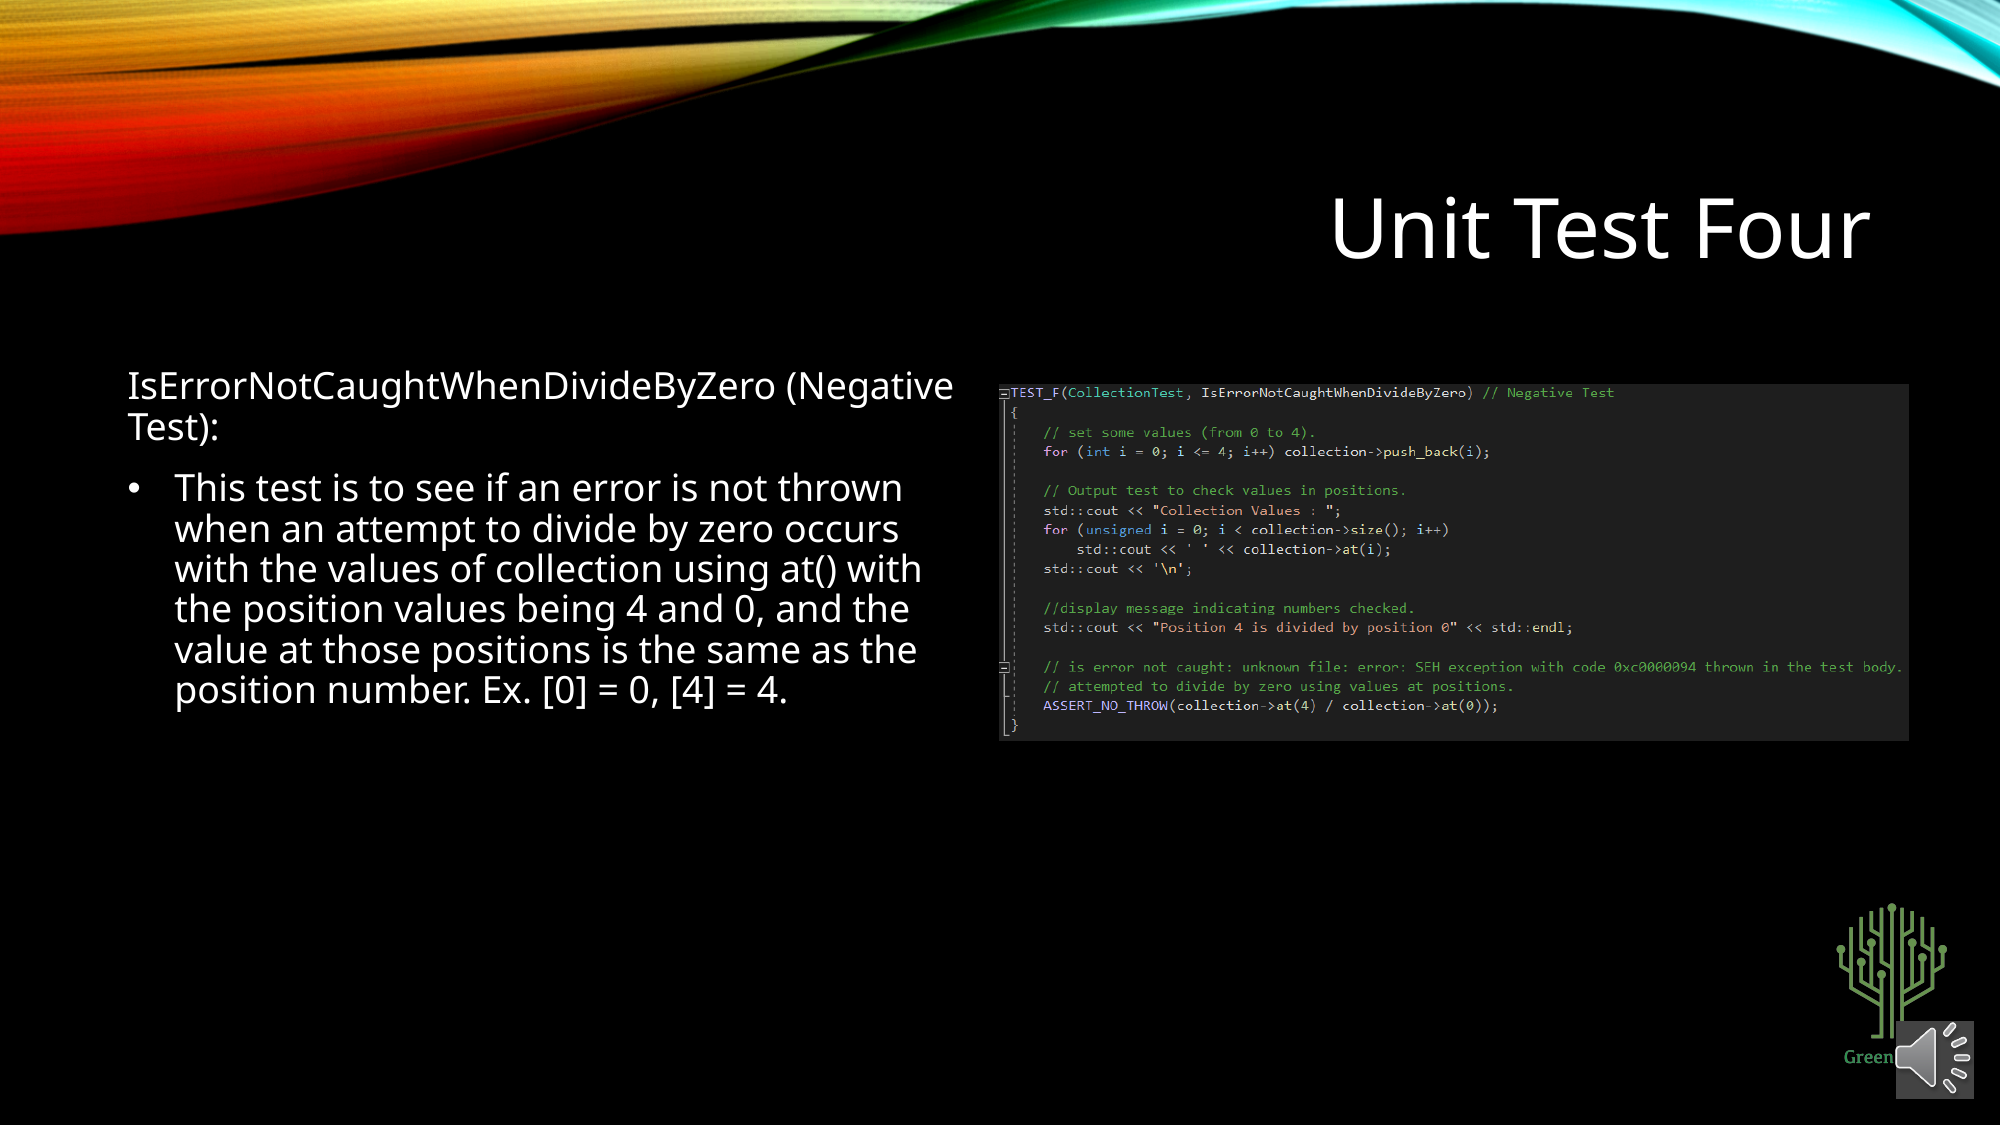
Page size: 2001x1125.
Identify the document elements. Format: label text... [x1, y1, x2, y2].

picture [0, 0, 2000, 237]
picture [999, 384, 1909, 741]
title Unit Test Four [474, 125, 1888, 338]
picture [1817, 892, 1976, 1101]
list IsErrorNotCaughtWhenDivideByZero (Negative Test): This test is to see if an error is not thrown when an attempt to divide by zero occurs with the values of collection using at() with the position values being 4 and 0, and the value at those positions is the same as the position number. Ex. [0] = 0, [4] = 4. [112, 360, 1000, 893]
